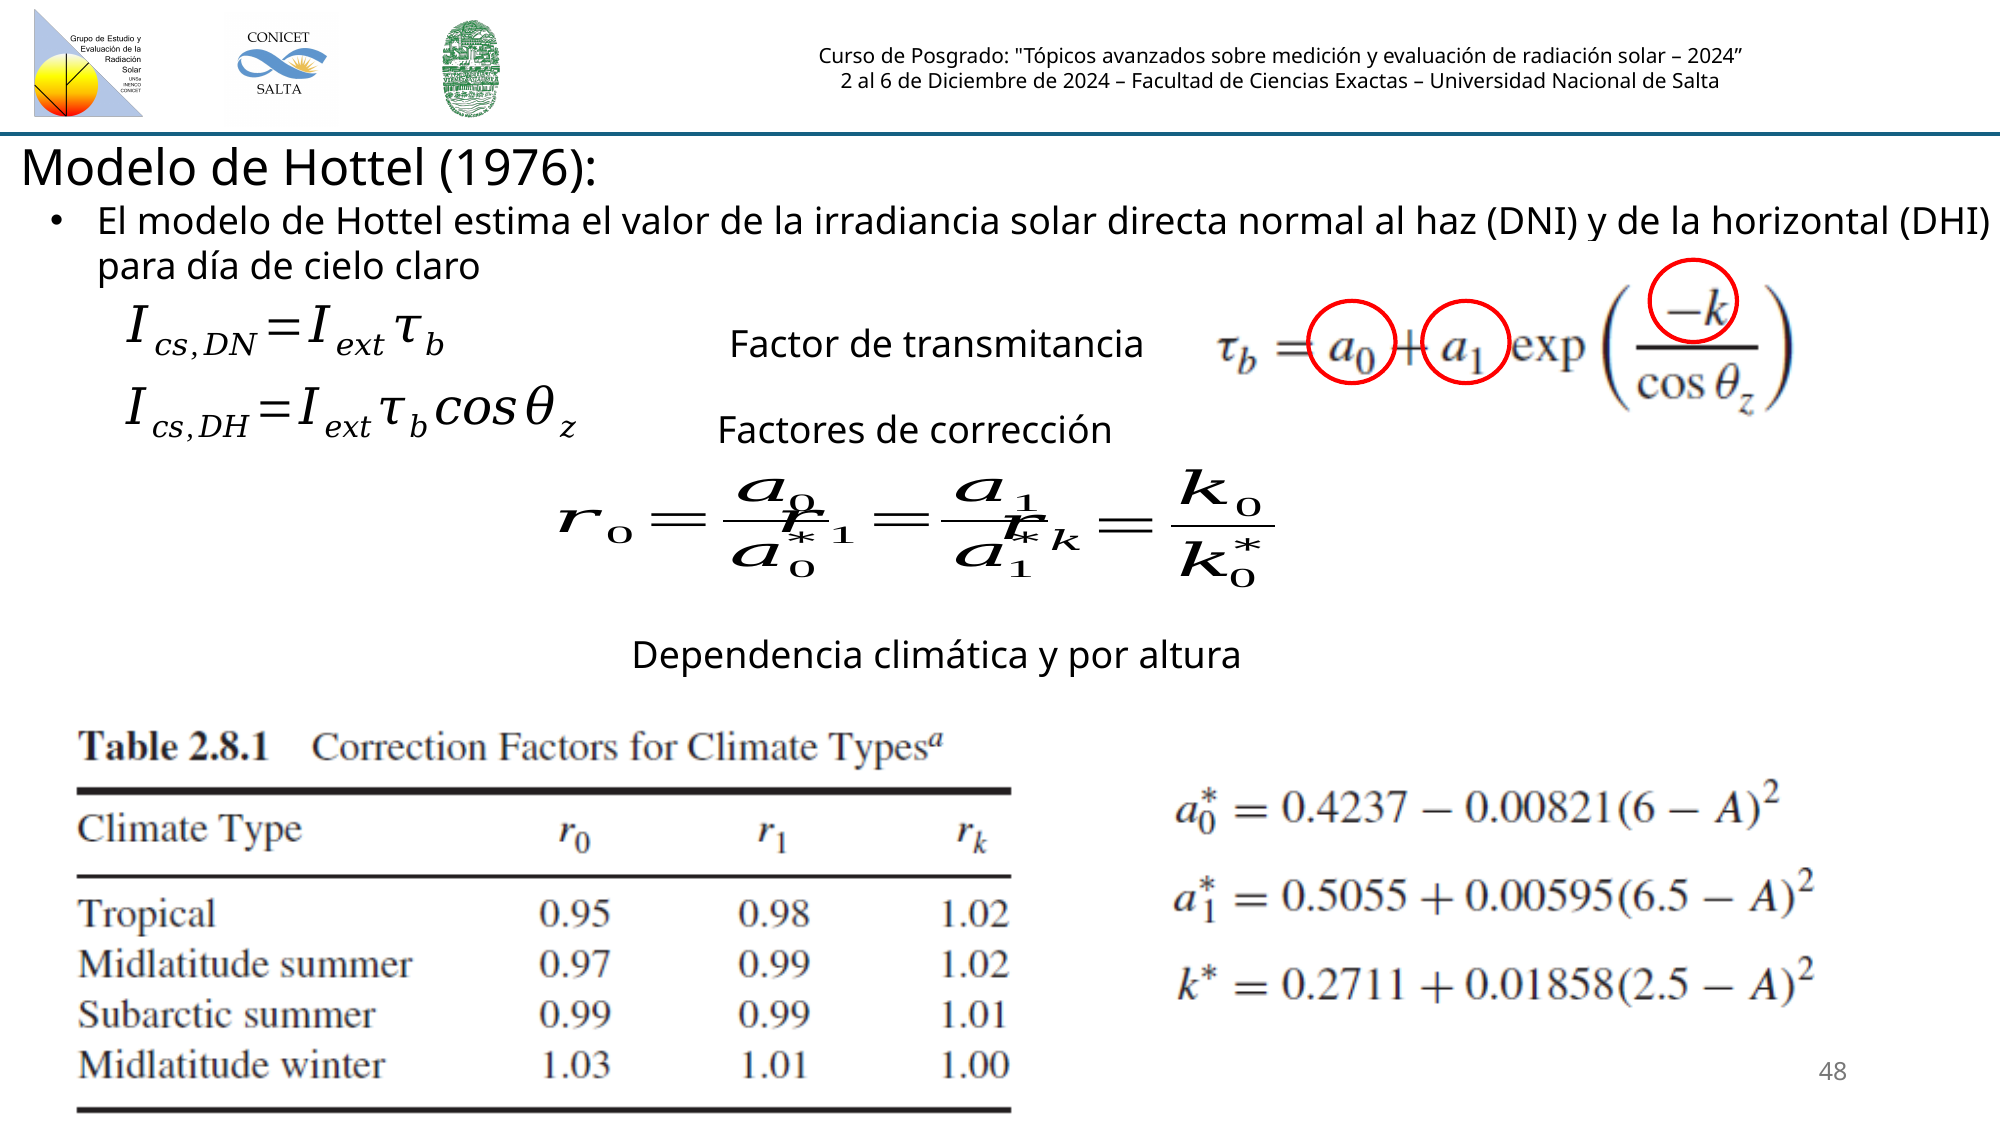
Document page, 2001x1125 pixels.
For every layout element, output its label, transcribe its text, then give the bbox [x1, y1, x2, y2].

picture [1121, 751, 1854, 1050]
picture [414, 10, 530, 126]
text_box Modelo de Hottel (1976): [5, 128, 613, 133]
picture [224, 11, 340, 127]
picture [1172, 241, 1839, 462]
slide_number 48 [1412, 1042, 1863, 1103]
picture [33, 8, 149, 118]
text_box Factores de corrección [702, 398, 1129, 459]
text_box Factor de transmitancia [714, 312, 1160, 373]
text_box Dependencia climática y por altura [616, 623, 1258, 683]
text_box Modelo de Hottel (1976): [5, 135, 613, 203]
text_box Curso de Posgrado: "Tópicos avanzados sobre medición y evaluación de radiación solar – 2024” 2 al 6 de Diciembre de 2024 – Facultad de Ciencias Exactas – Universidad Nacional de Salta [728, 35, 1833, 101]
picture [54, 714, 1031, 1125]
text_box El modelo de Hottel estima el valor de la irradiancia solar directa normal al haz (DNI) y de la horizontal (DHI) para día de cielo claro [35, 189, 2000, 295]
